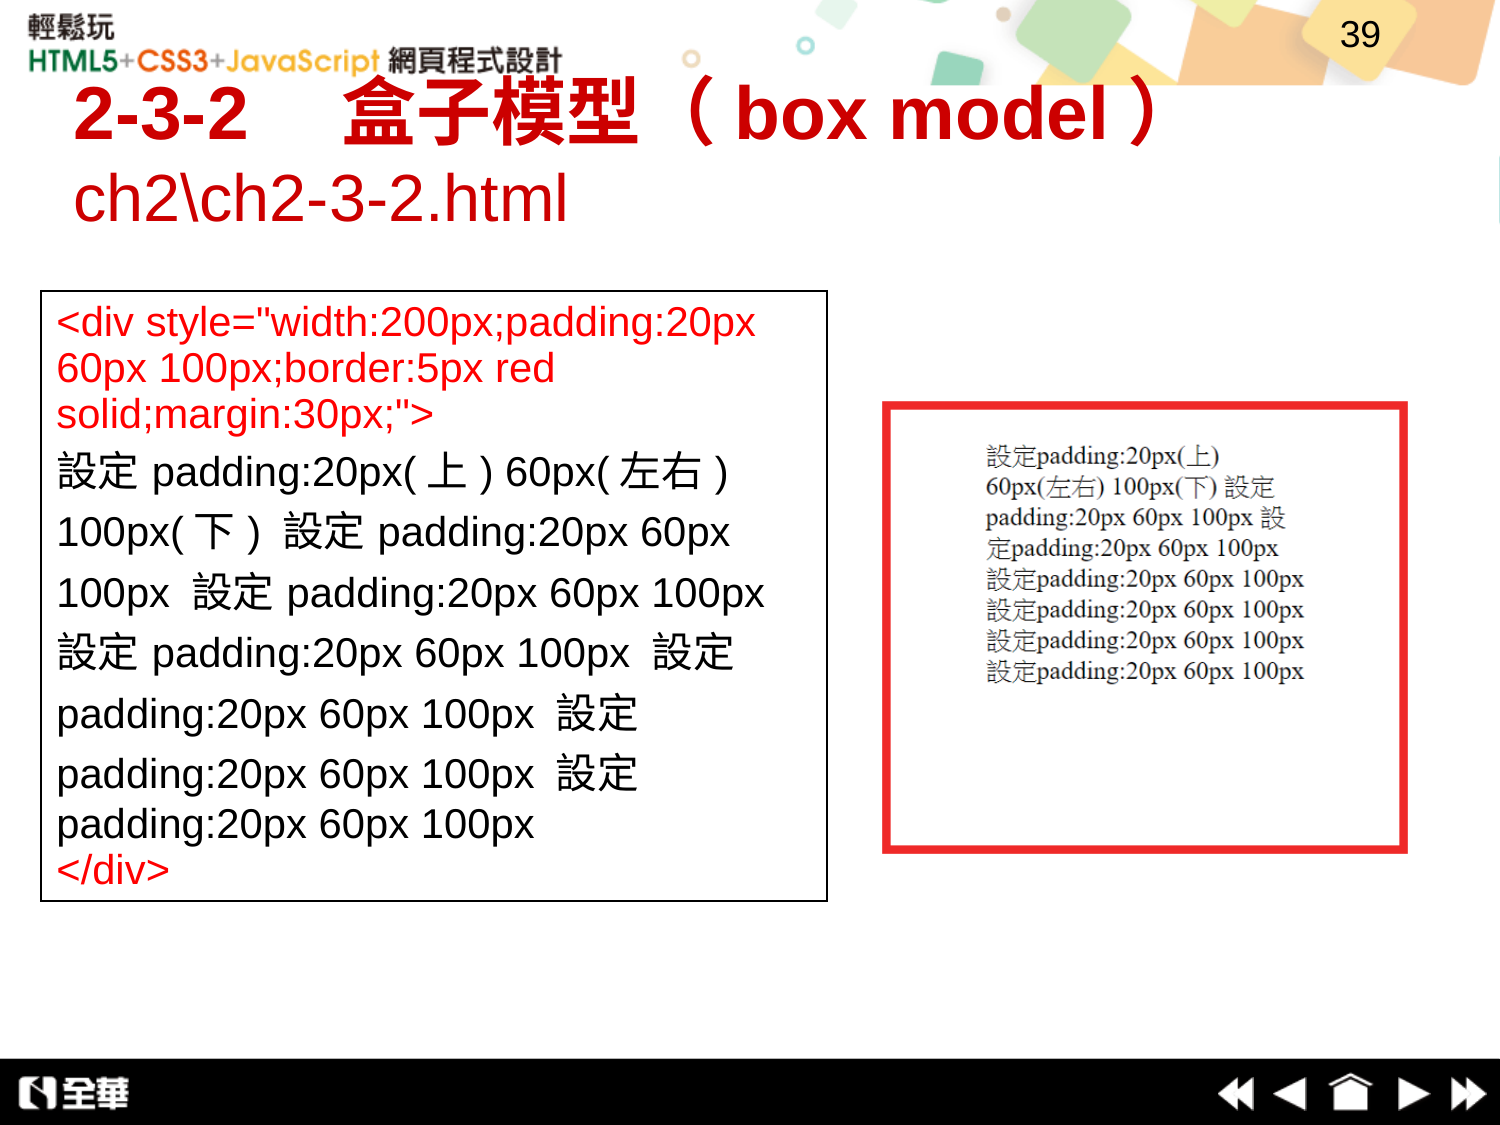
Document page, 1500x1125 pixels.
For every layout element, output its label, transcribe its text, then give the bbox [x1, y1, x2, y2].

slide_number 39 [1325, 3, 1500, 57]
picture [0, 0, 1500, 1125]
table_header <div style="width:200px;padding:20px 60px 100px;border:5px red solid;margin:30px;"> 設定padding:20px(上) 60px(左右) 100px(下) 設定padding:20px 60px 100px 設定padding:20px 60px 100px 設定padding:20px 60px 100px 設定padding:20px 60px 100px 設定padding:20px 60px 100px 設定padding:20px 60px 100px </div> [42, 292, 826, 900]
title 2-3-2 盒子模型（box model） ch2\ch2-3-2.html [58, 31, 1426, 268]
